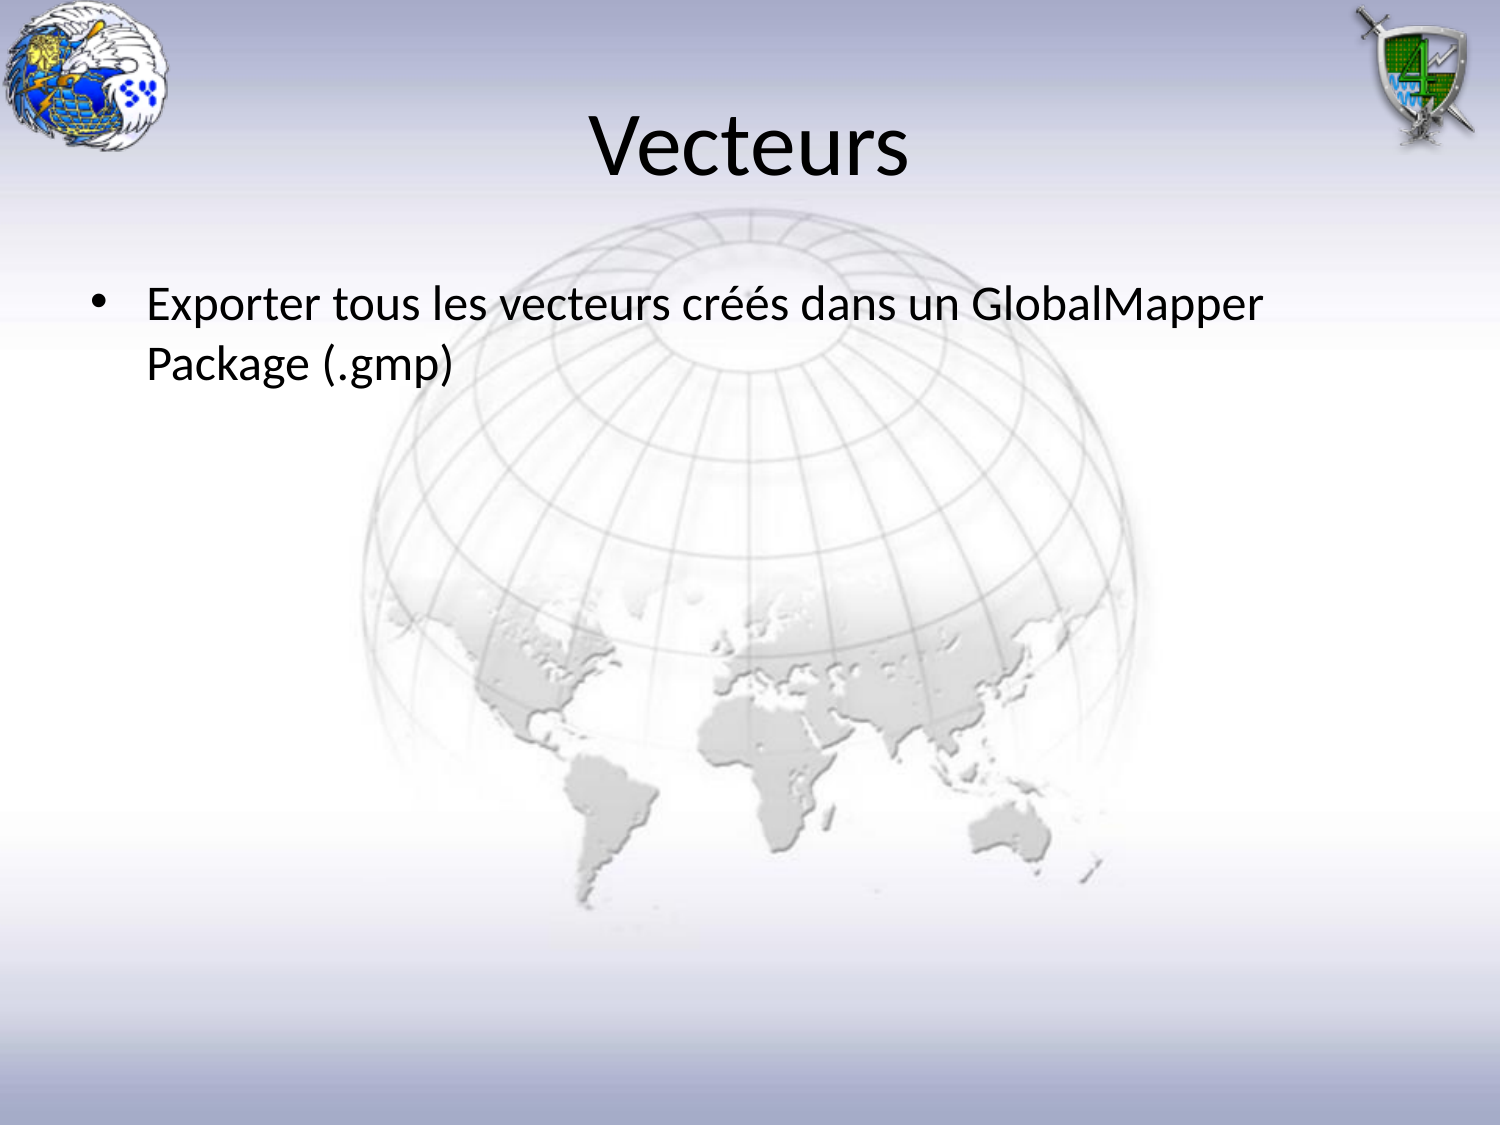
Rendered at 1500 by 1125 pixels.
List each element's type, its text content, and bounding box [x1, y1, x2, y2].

title Vecteurs [75, 45, 1425, 233]
text_box Exporter tous les vecteurs créés dans un GlobalMapper Package (.gmp) [74, 262, 1425, 1005]
picture [0, 0, 1500, 1125]
